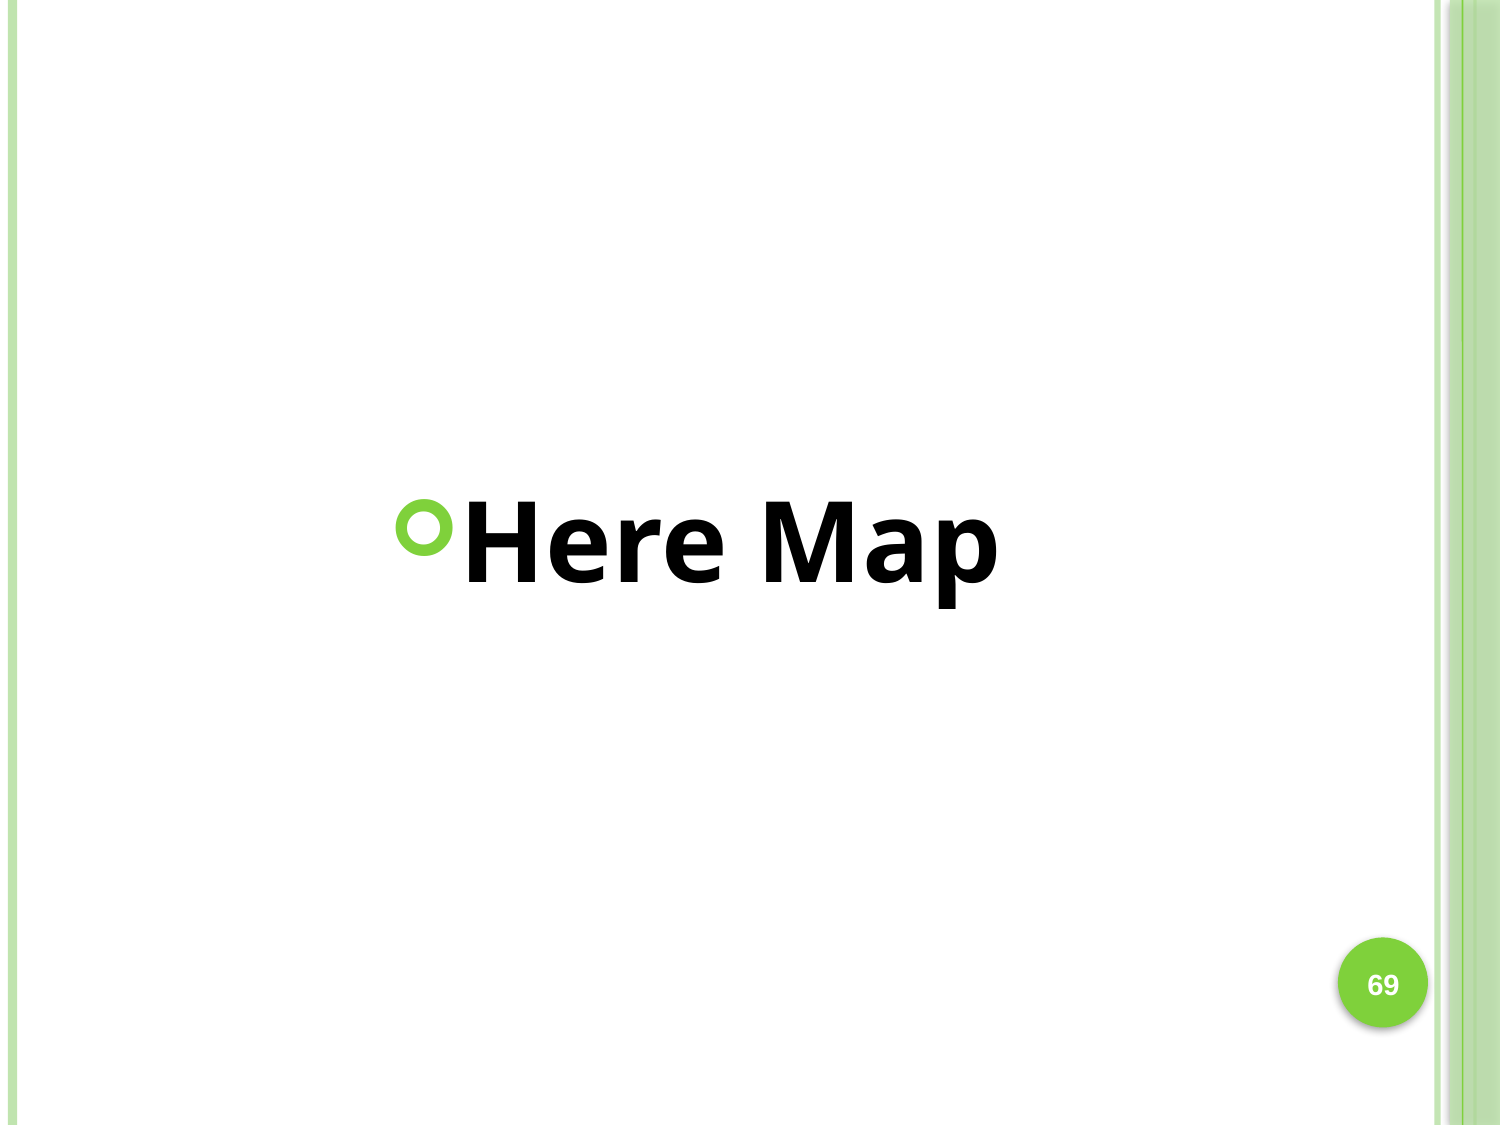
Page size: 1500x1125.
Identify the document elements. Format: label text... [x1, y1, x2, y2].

slide_number 69 [1333, 940, 1434, 1027]
list Here Map [375, 462, 1300, 1062]
